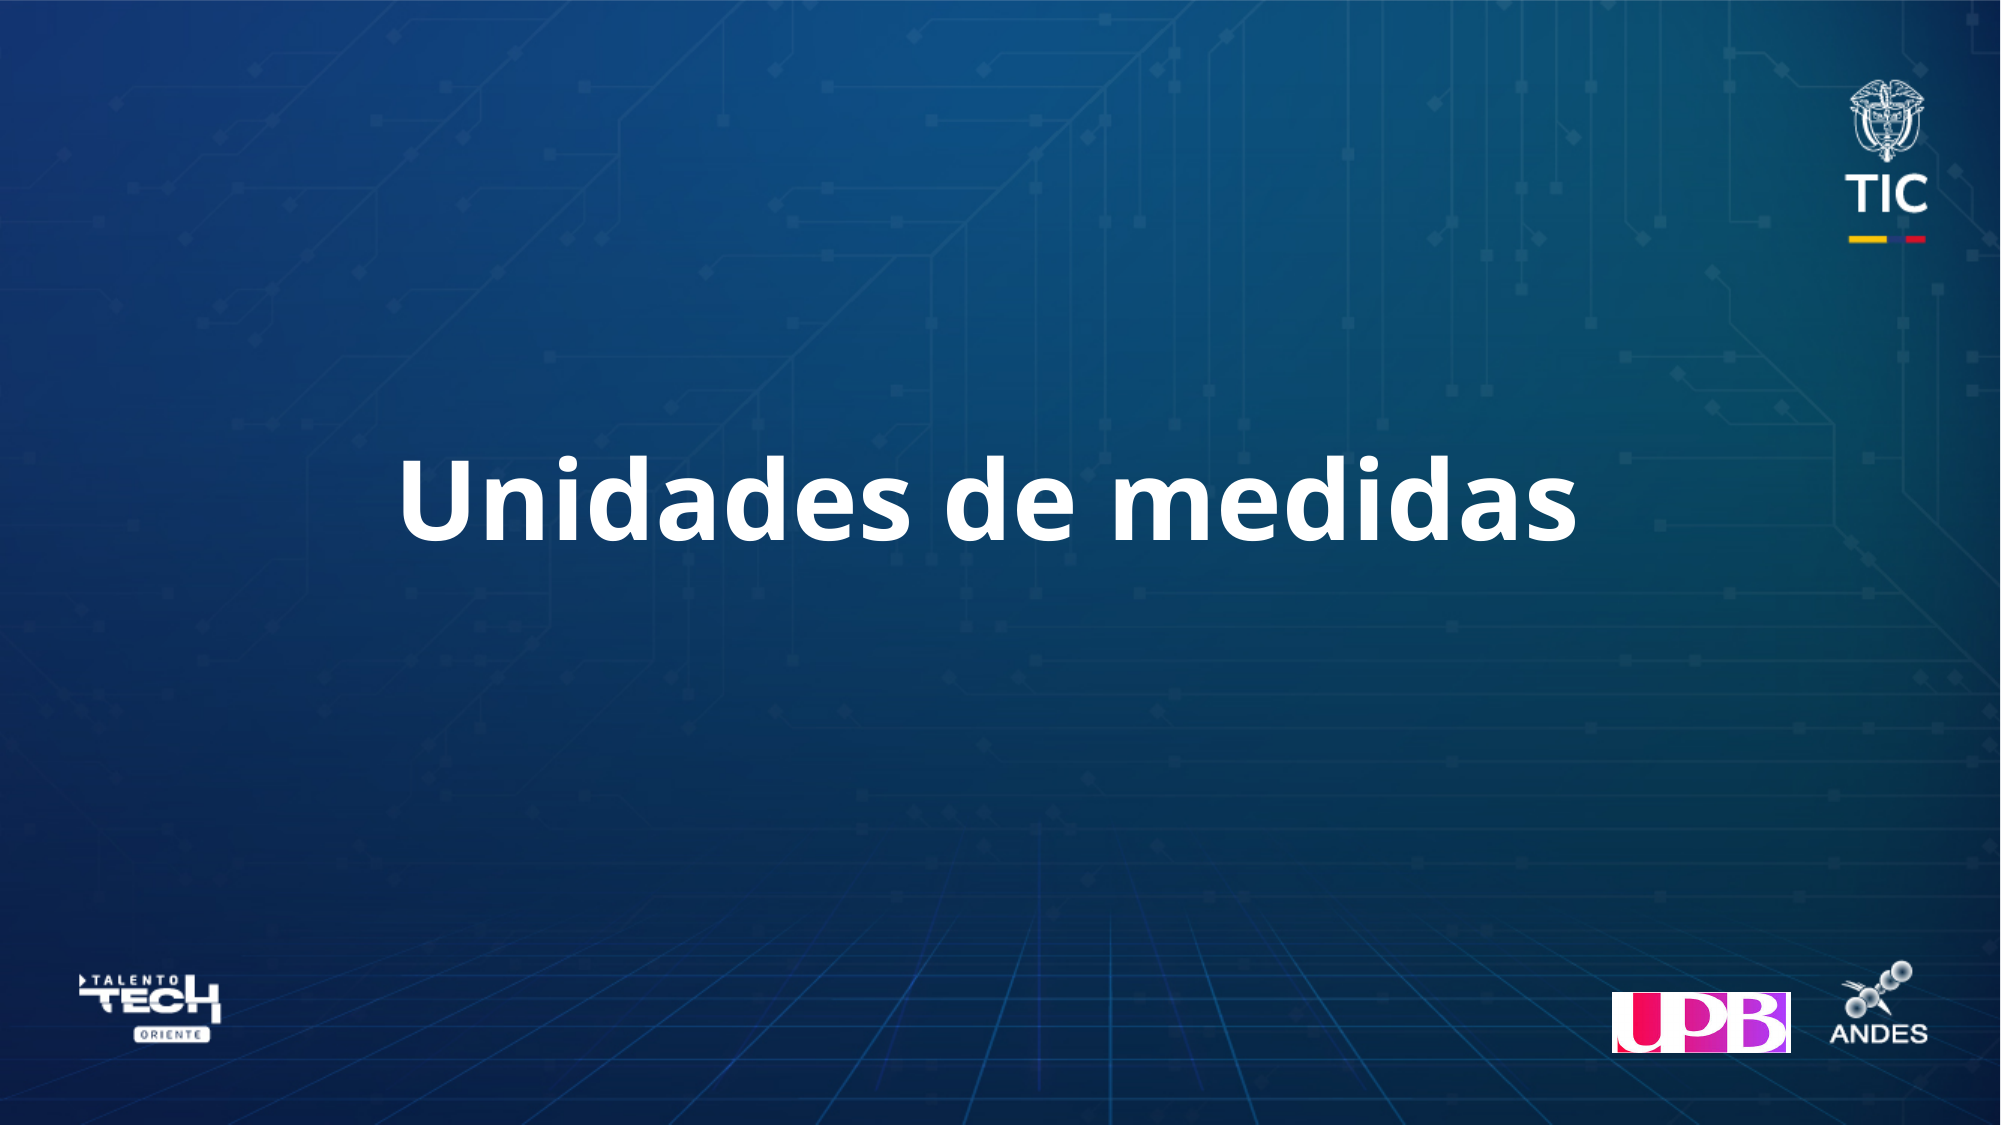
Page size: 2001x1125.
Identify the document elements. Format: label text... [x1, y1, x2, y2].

text_box Unidades de medidas [307, 424, 1668, 585]
picture [0, 0, 2001, 1125]
